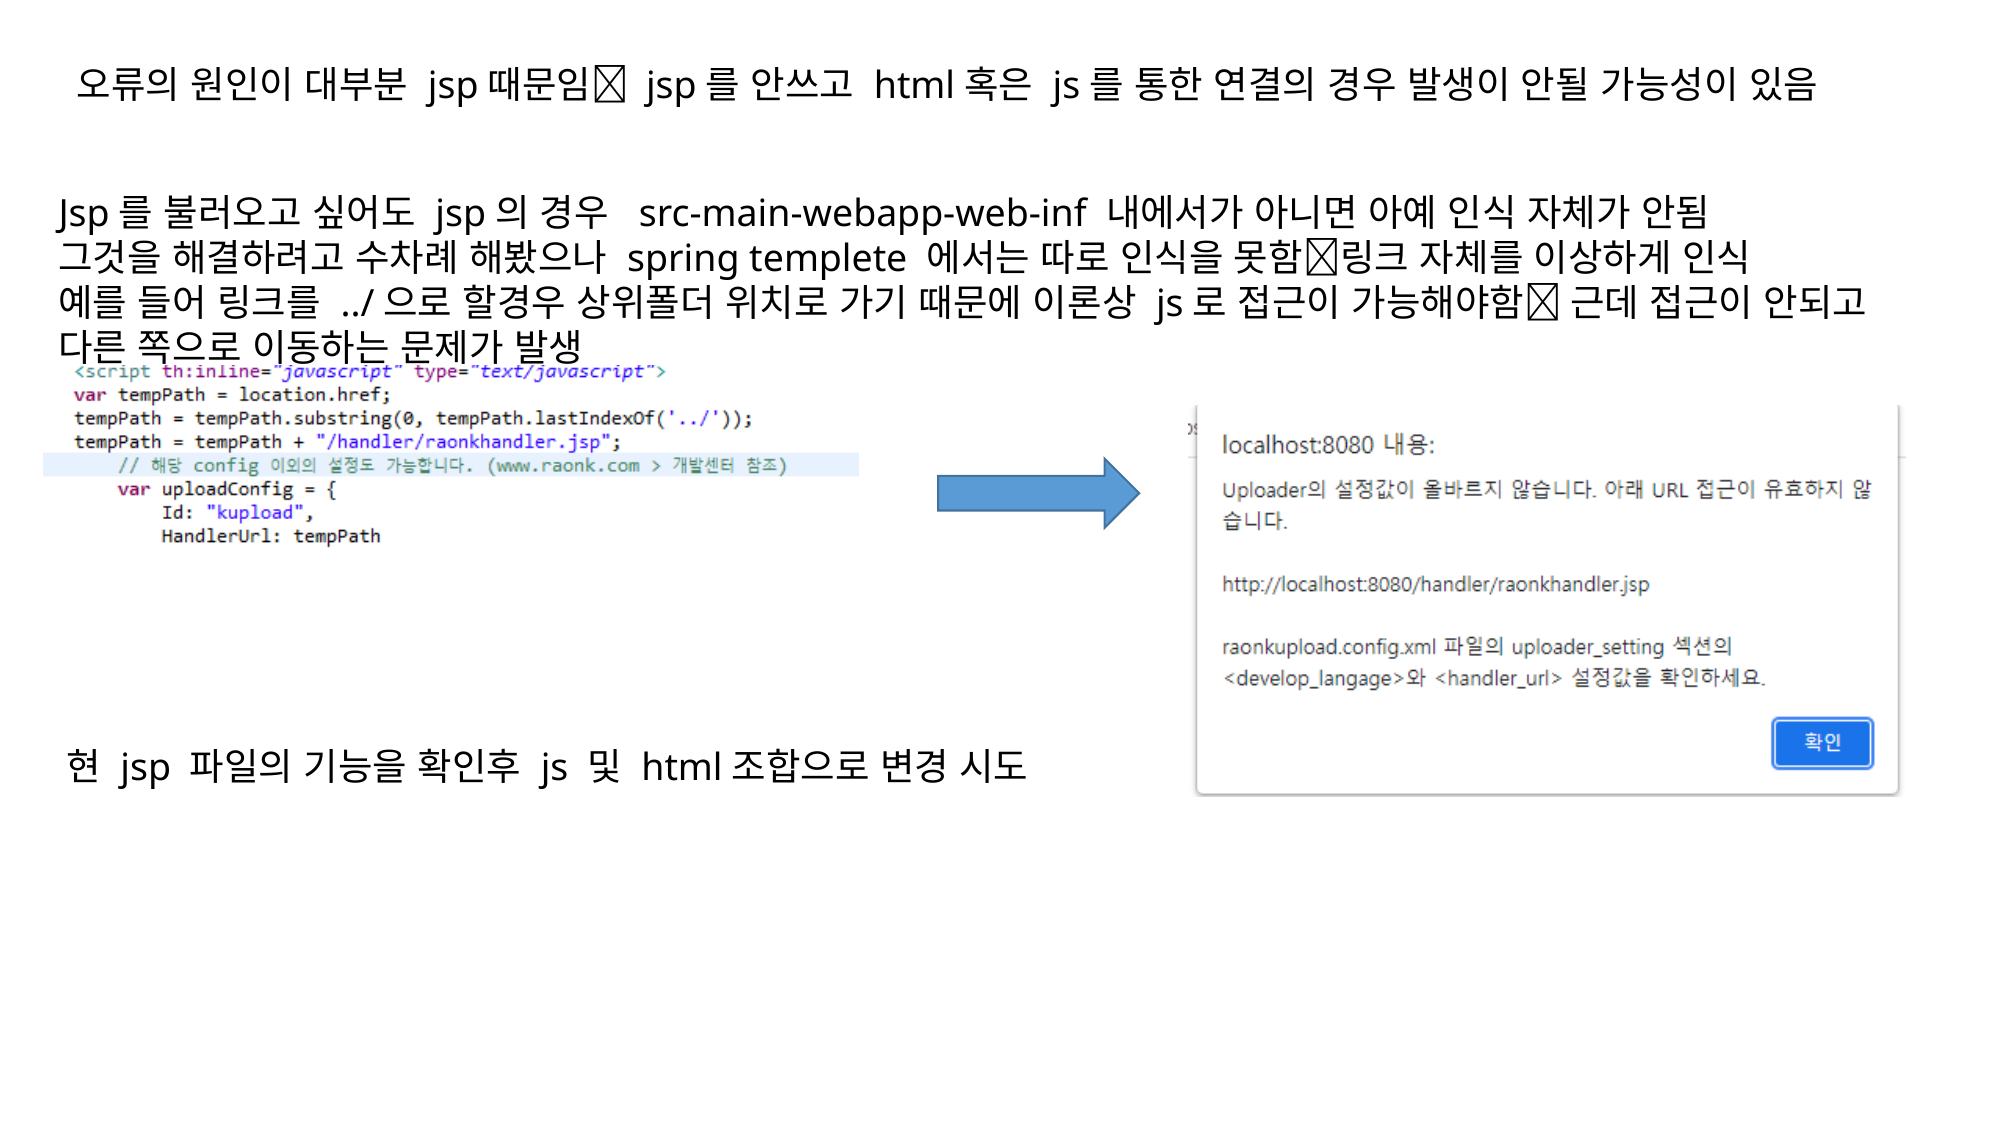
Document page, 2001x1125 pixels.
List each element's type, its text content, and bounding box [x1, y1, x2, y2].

text_box Jsp를 불러오고 싶어도 jsp의 경우 src-main-webapp-web-inf 내에서가 아니면 아예 인식 자체가 안됨 그것을 해결하려고 수차례 해봤으나 spring templete 에서는 따로 인식을 못함링크 자체를 이상하게 인식 예를 들어 링크를 ../으로 할경우 상위폴더 위치로 가기 때문에 이론상 js로 접근이 가능해야함 근데 접근이 안되고 다른 쪽으로 이동하는 문제가 발생 [43, 181, 1892, 377]
text_box 오류의 원인이 대부분 jsp때문임 jsp를 안쓰고 html혹은 js를 통한 연결의 경우 발생이 안될 가능성이 있음 [62, 53, 2000, 114]
text_box [937, 456, 1141, 531]
text_box 현 jsp 파일의 기능을 확인후 js 및 html조합으로 변경 시도 [51, 735, 1188, 796]
picture [1188, 405, 1906, 797]
picture [43, 365, 859, 552]
